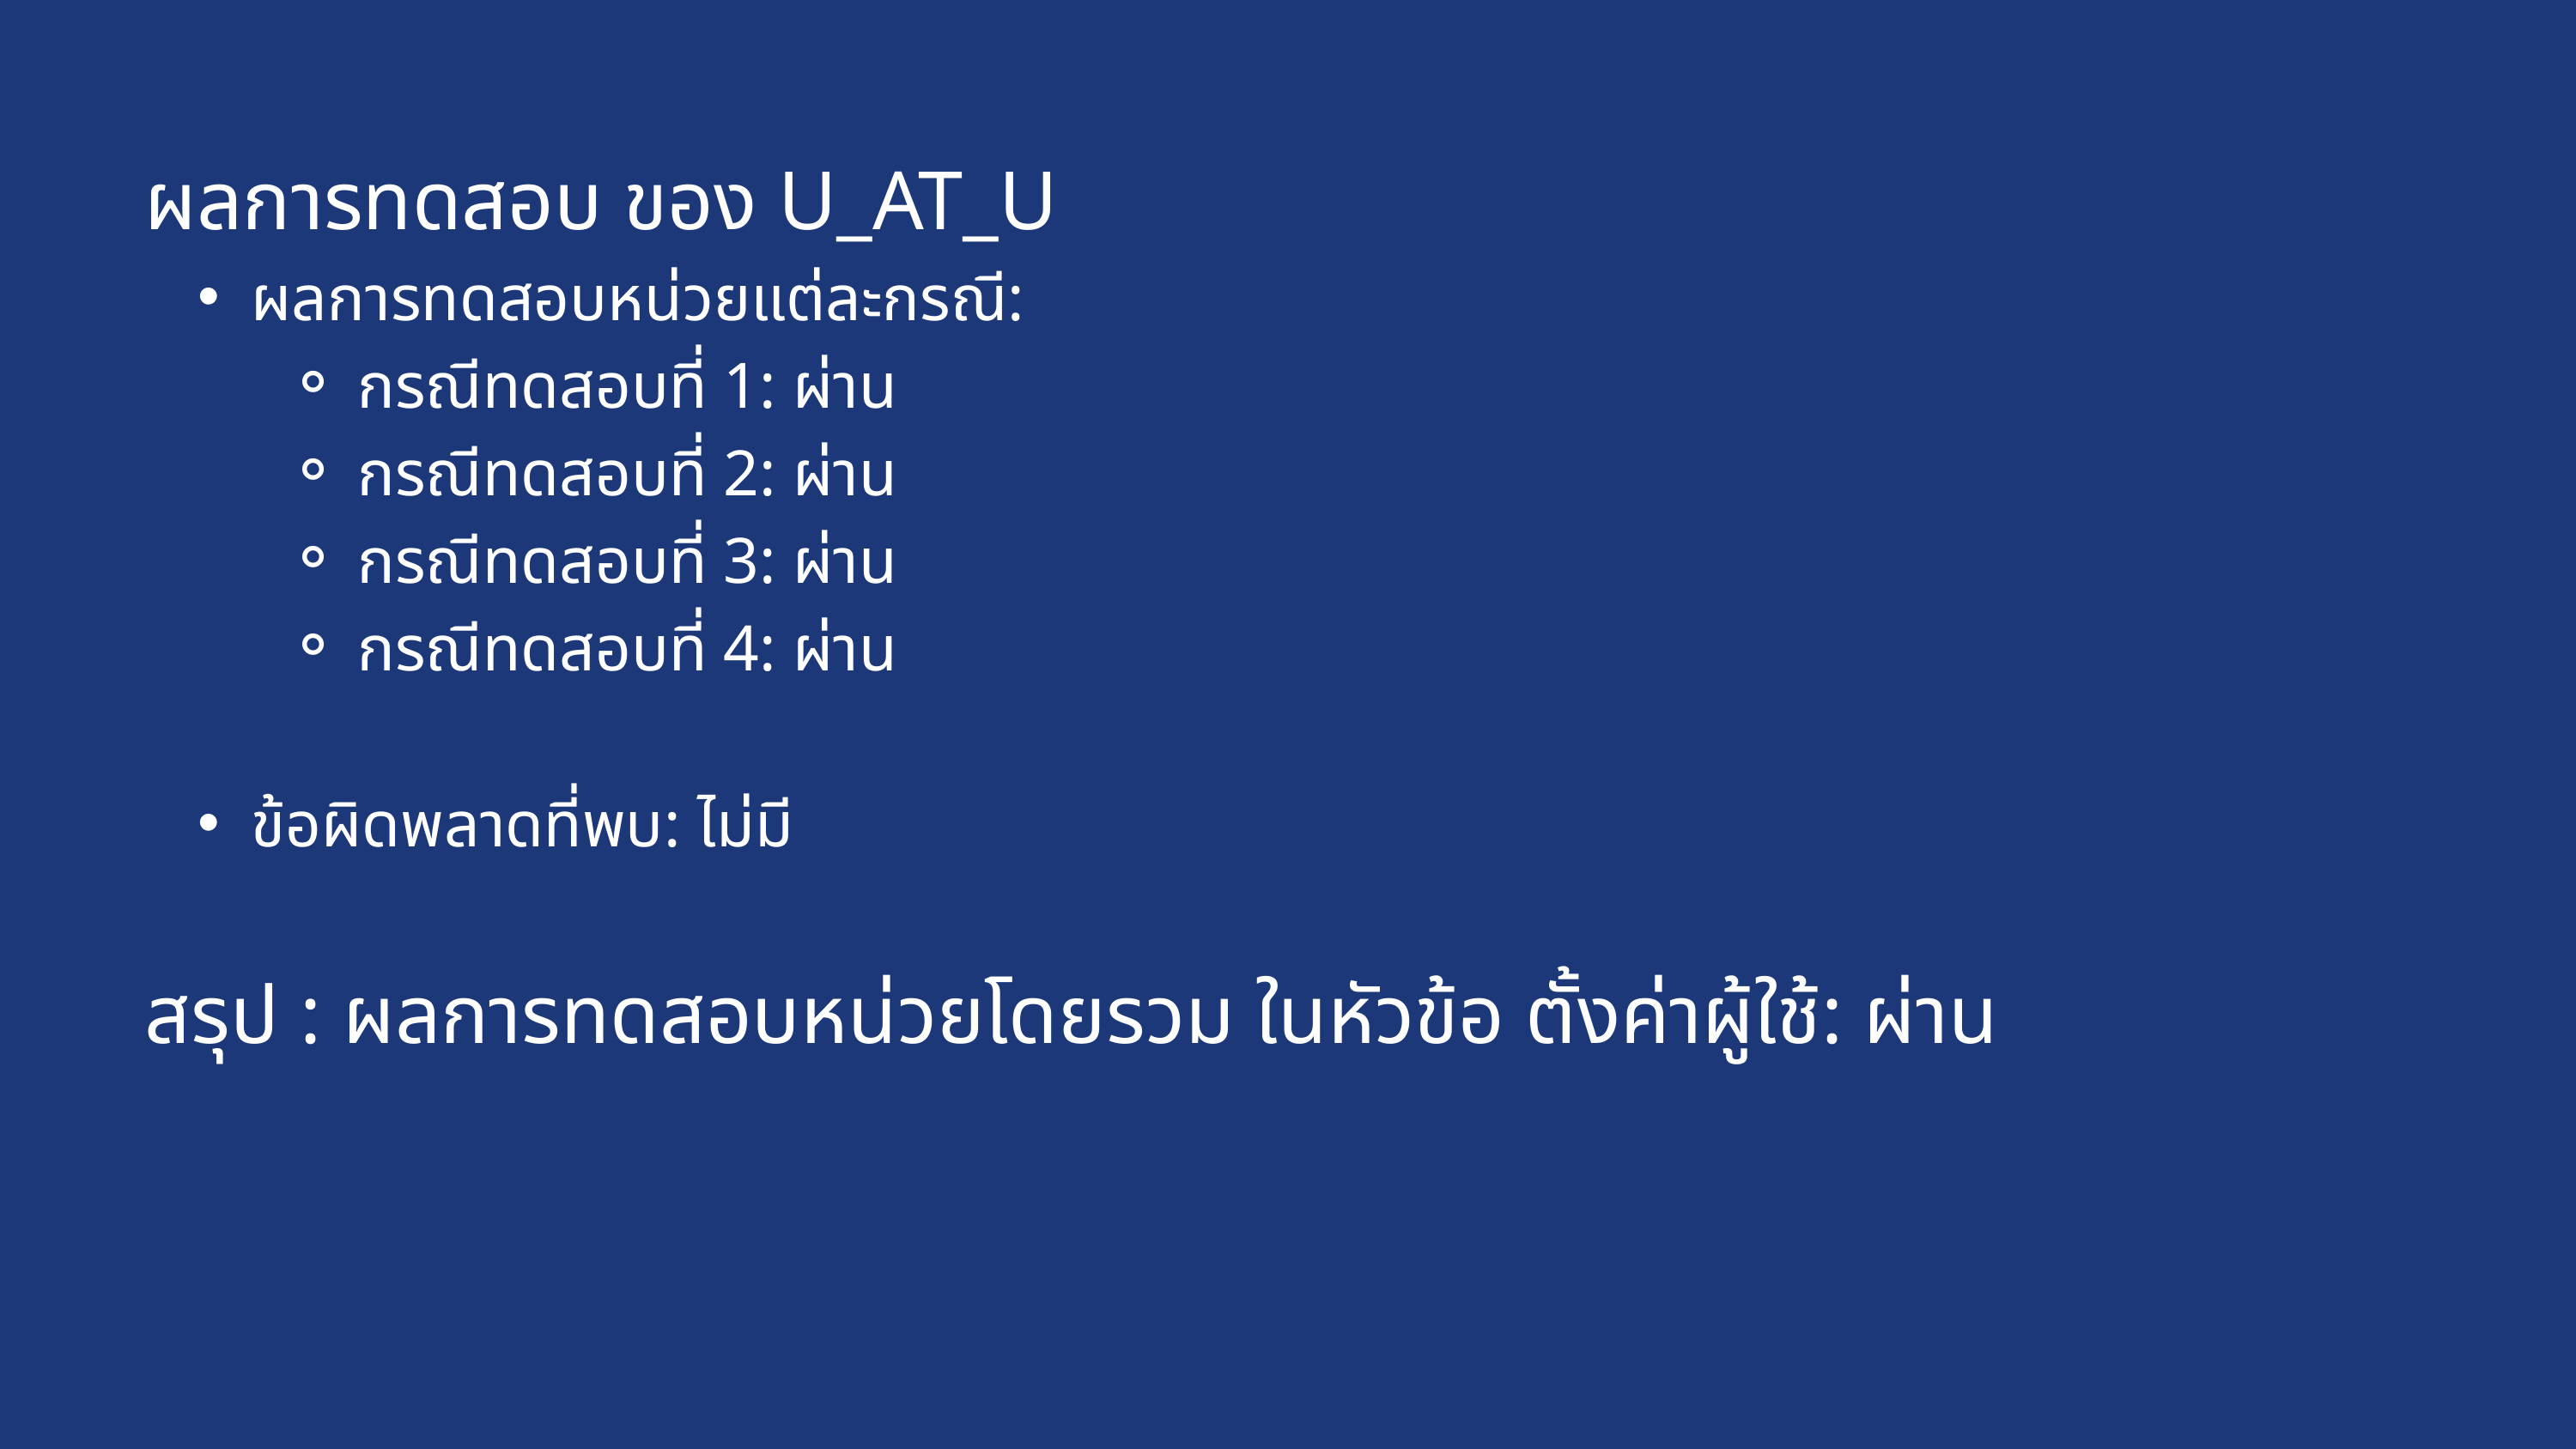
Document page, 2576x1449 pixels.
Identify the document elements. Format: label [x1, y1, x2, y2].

text_box [0, 0, 2576, 1449]
